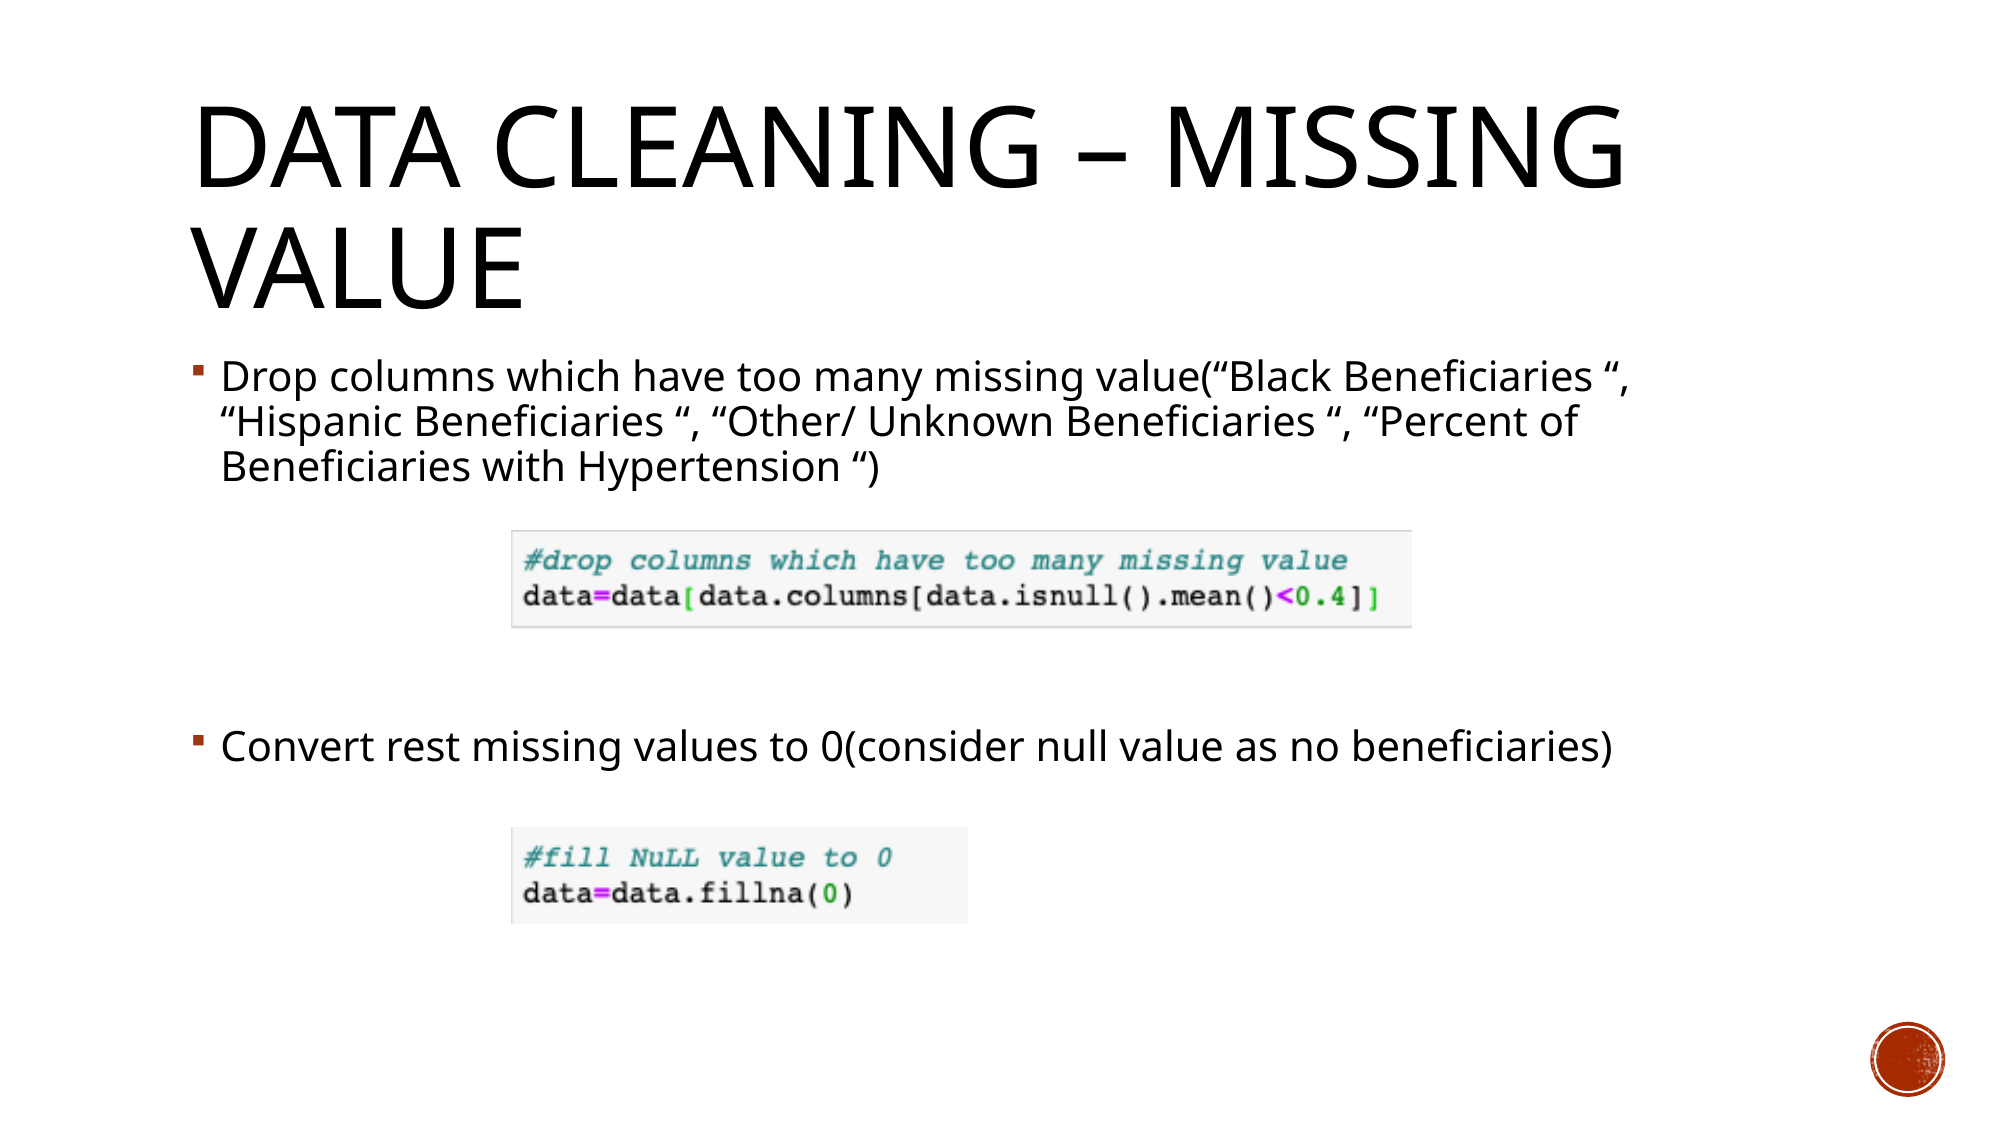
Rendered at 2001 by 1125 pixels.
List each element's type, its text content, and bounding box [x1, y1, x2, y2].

picture [511, 827, 968, 924]
picture [511, 530, 1412, 635]
list Drop columns which have too many missing value(“Black Beneficiaries “, “Hispanic Beneficiaries “, “Other/ Unknown Beneficiaries “, “Percent of Beneficiaries with Hypertension “) Convert rest missing values to 0(consider null value as no beneficiaries) [175, 348, 1826, 1013]
title Data cleaning – Missing value [175, 79, 1826, 344]
